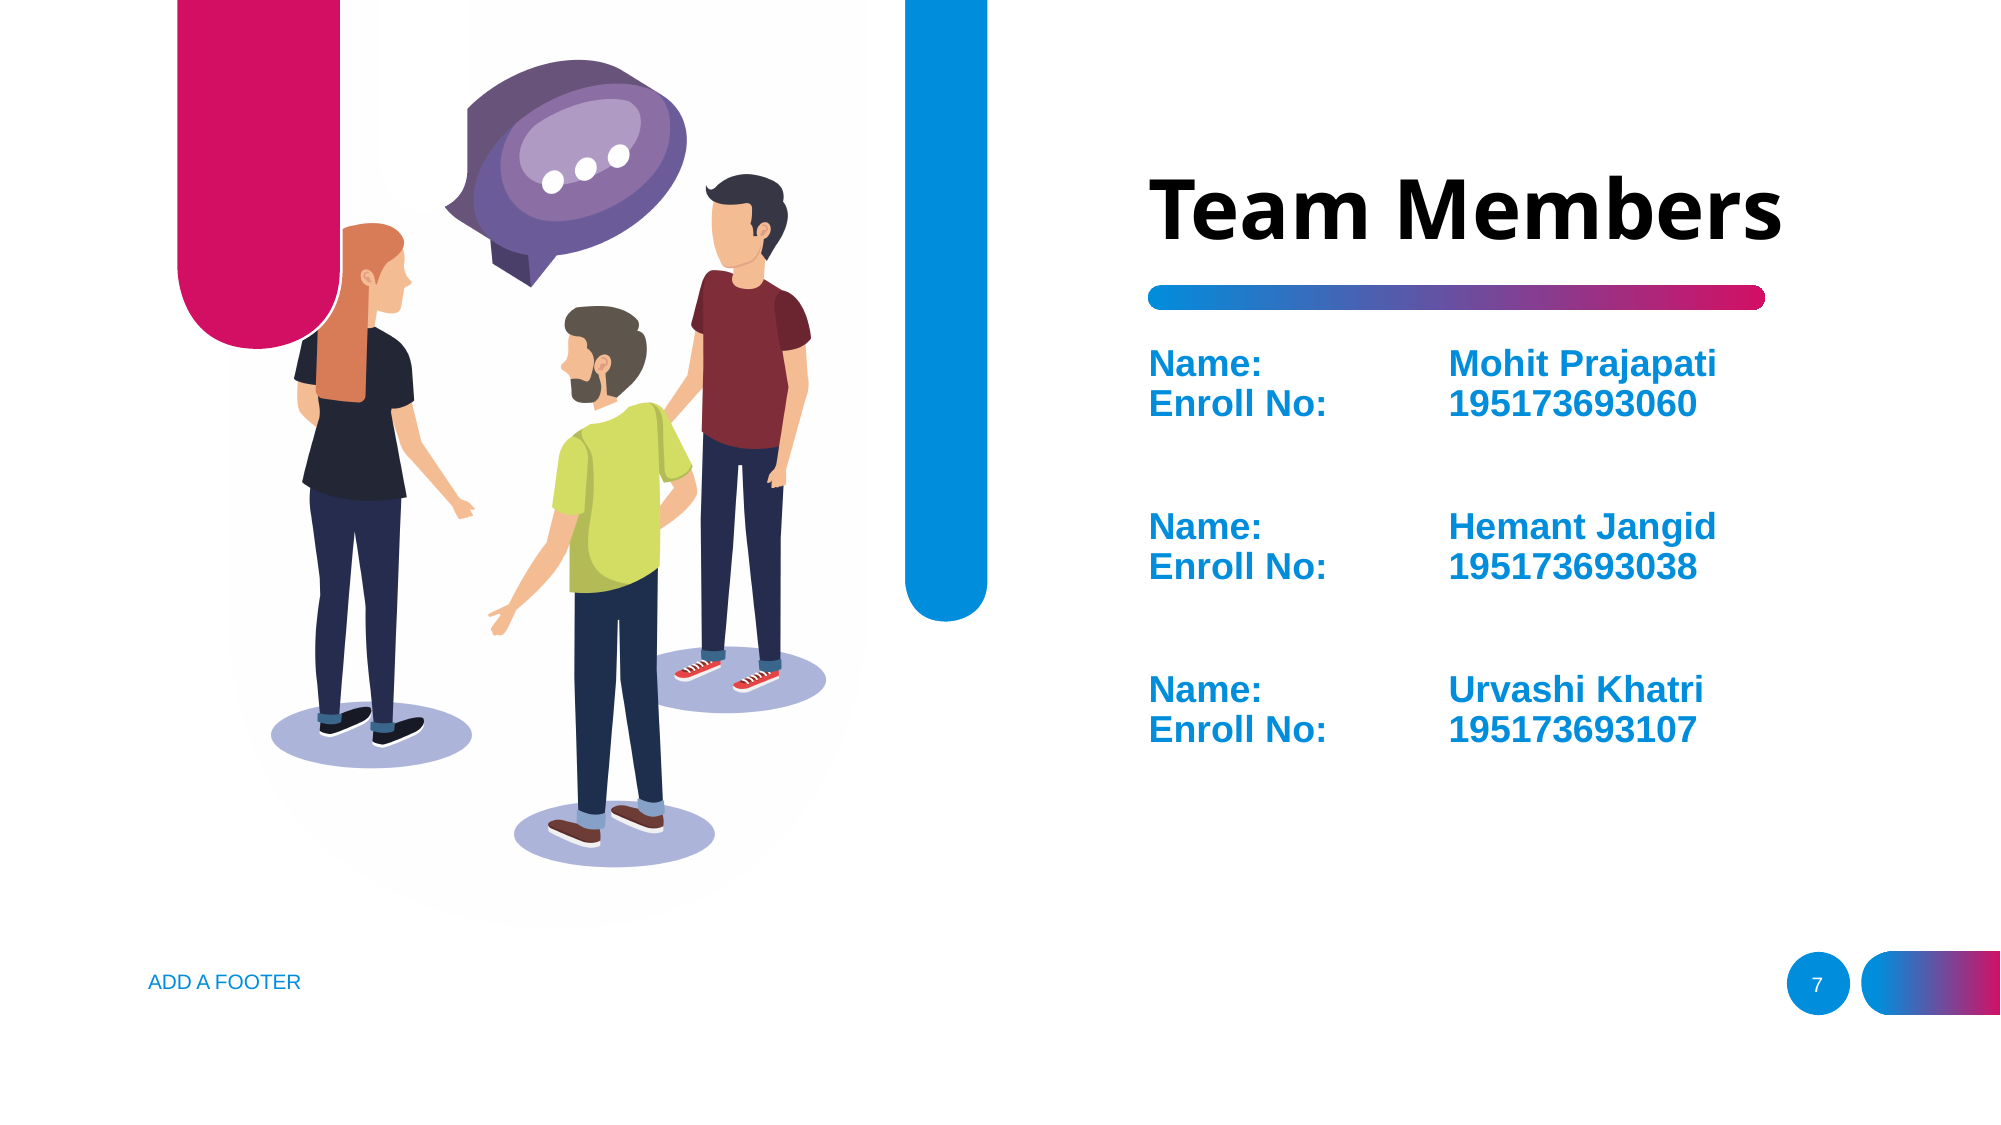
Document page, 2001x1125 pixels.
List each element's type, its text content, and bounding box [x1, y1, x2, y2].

slide_number 7 [1772, 954, 1863, 1015]
list Name: Mohit Prajapati Enroll No: 195173693060 Name: Hemant Jangid Enroll No: 195173693038 Name: Urvashi Khatri Enroll No: 195173693107 [1133, 336, 1880, 928]
title Team Members [1133, 148, 1873, 278]
picture [229, 0, 869, 928]
footer ADD A FOOTER [133, 951, 775, 1011]
